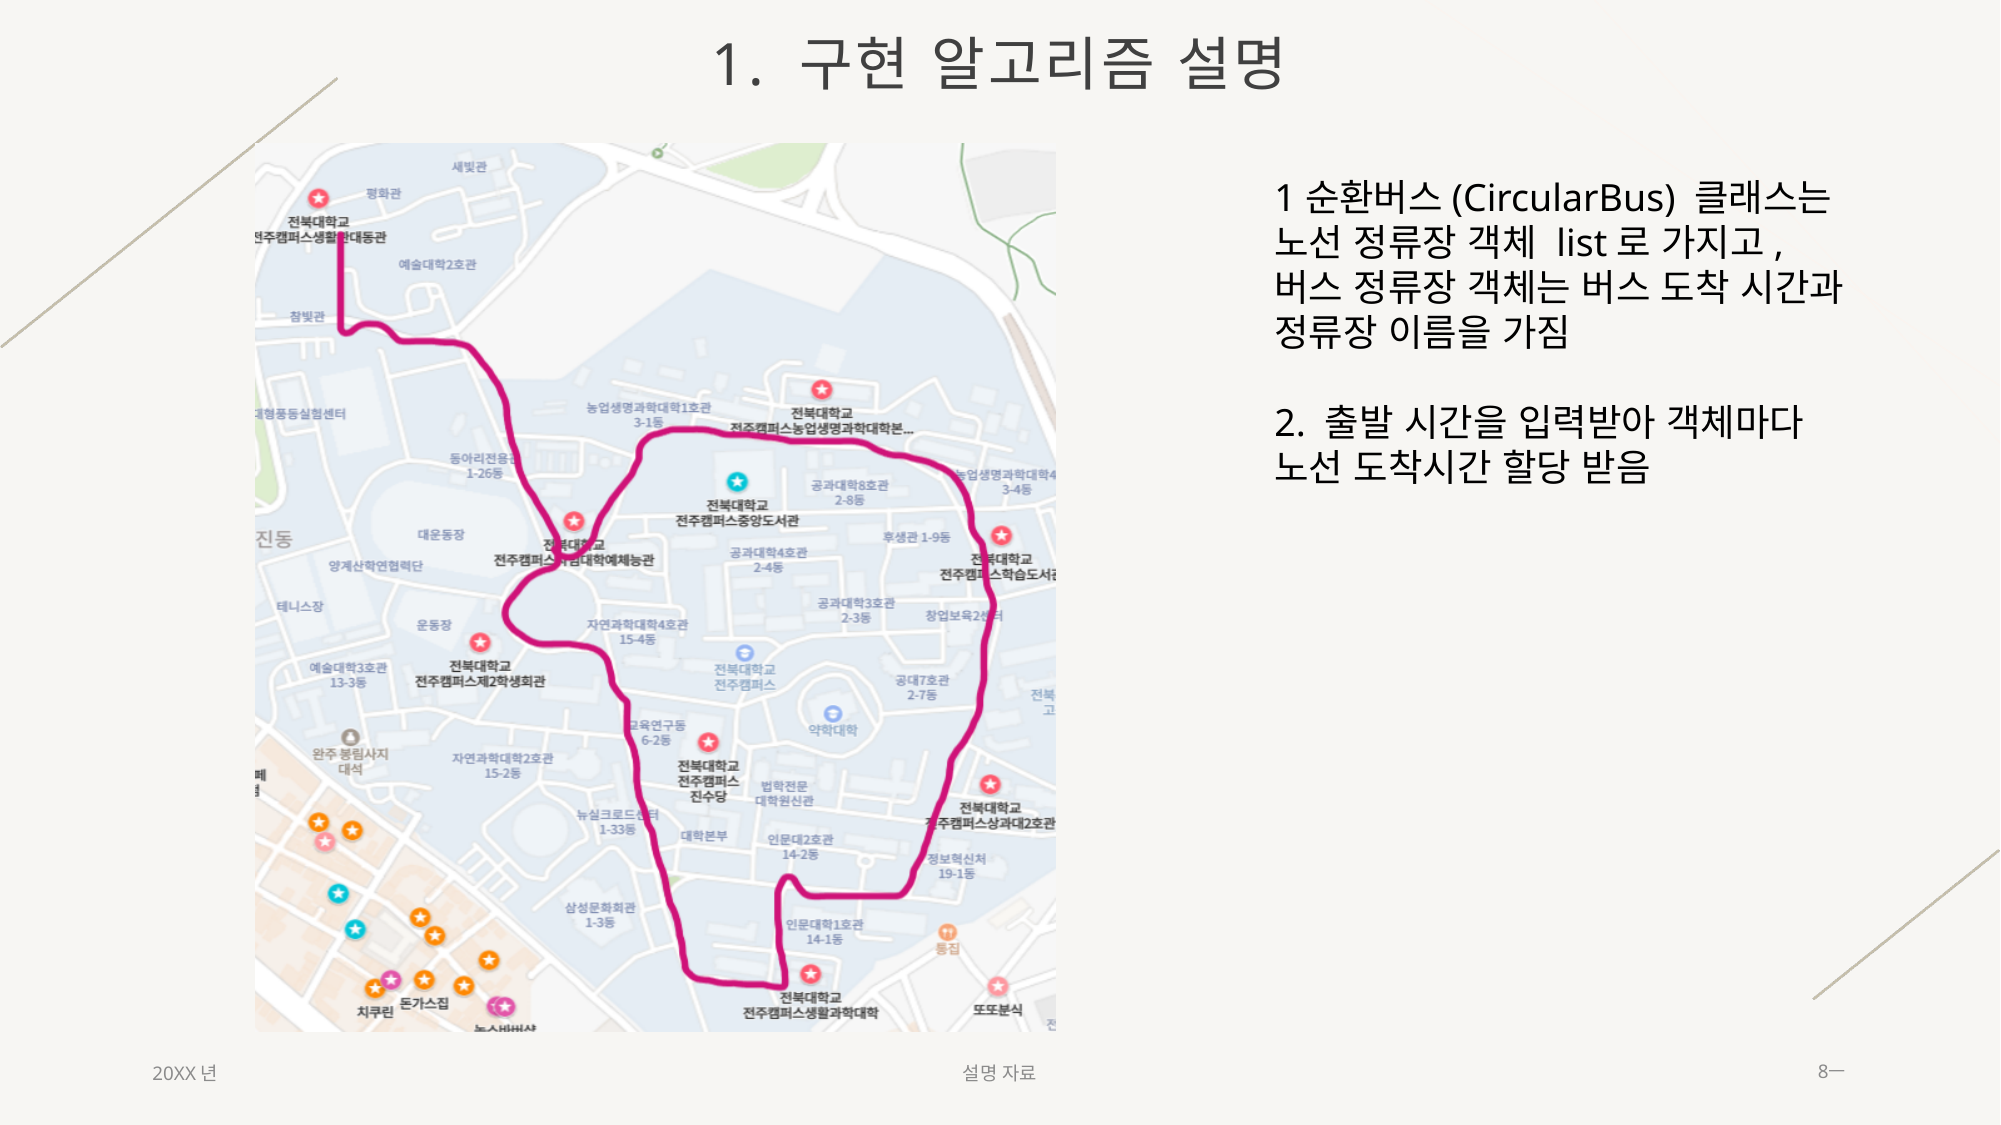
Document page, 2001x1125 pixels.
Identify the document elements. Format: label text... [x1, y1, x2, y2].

slide_number 8ㅡ [1410, 1042, 1861, 1103]
picture [0, 77, 1056, 1032]
picture [1812, 849, 2000, 1000]
text_box 1순환버스(CircularBus) 클래스는 노선 정류장 객체 list로 가지고, 버스 정류장 객체는 버스 도착 시간과 정류장 이름을 가짐 2. 출발 시간을 입력받아 객체마다 노선 도착시간 할당 받음 [1259, 167, 1882, 497]
slide_number 20XX년 [137, 1042, 588, 1103]
title 1. 구현 알고리즘 설명 [309, 0, 1691, 176]
footer 설명 자료 [662, 1042, 1338, 1103]
